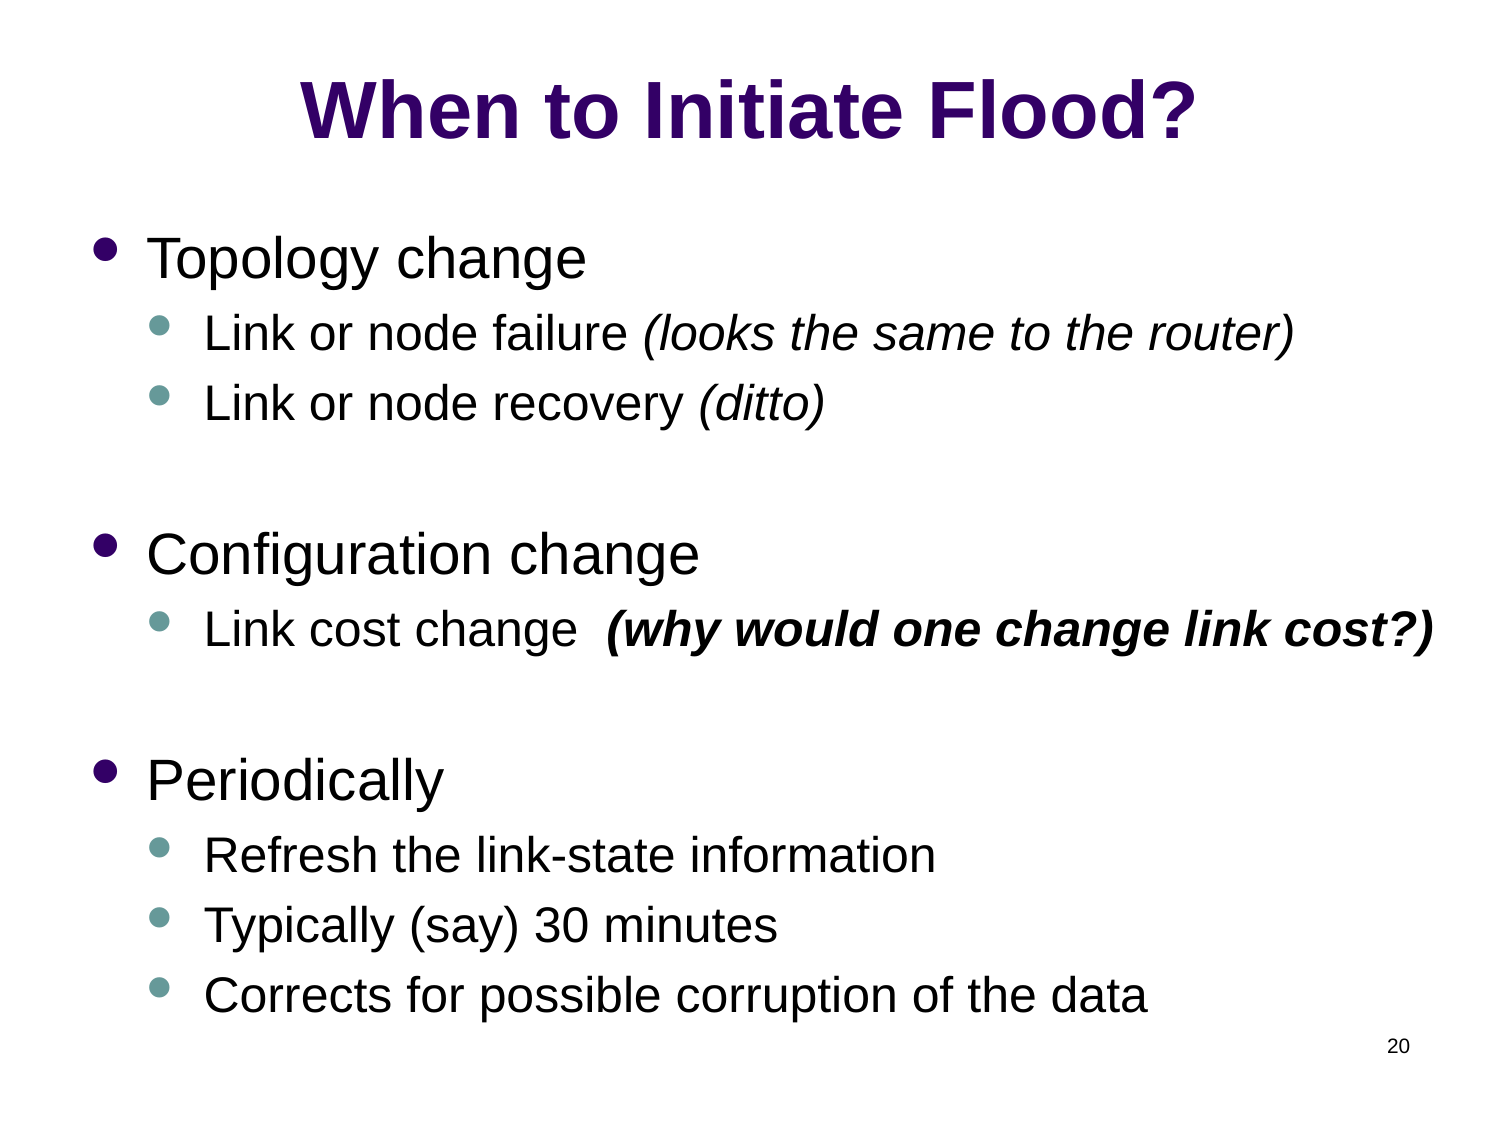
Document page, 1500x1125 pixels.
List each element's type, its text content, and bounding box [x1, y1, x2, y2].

list Topology change Link or node failure (looks the same to the router) Link or node recovery (ditto) Configuration change Link cost change (why would one change link cost?) Periodically Refresh the link-state information Typically (say) 30 minutes Corrects for possible corruption of the data [75, 212, 1475, 1006]
title When to Initiate Flood? [0, 20, 1500, 163]
slide_number 20 [1074, 1024, 1426, 1101]
